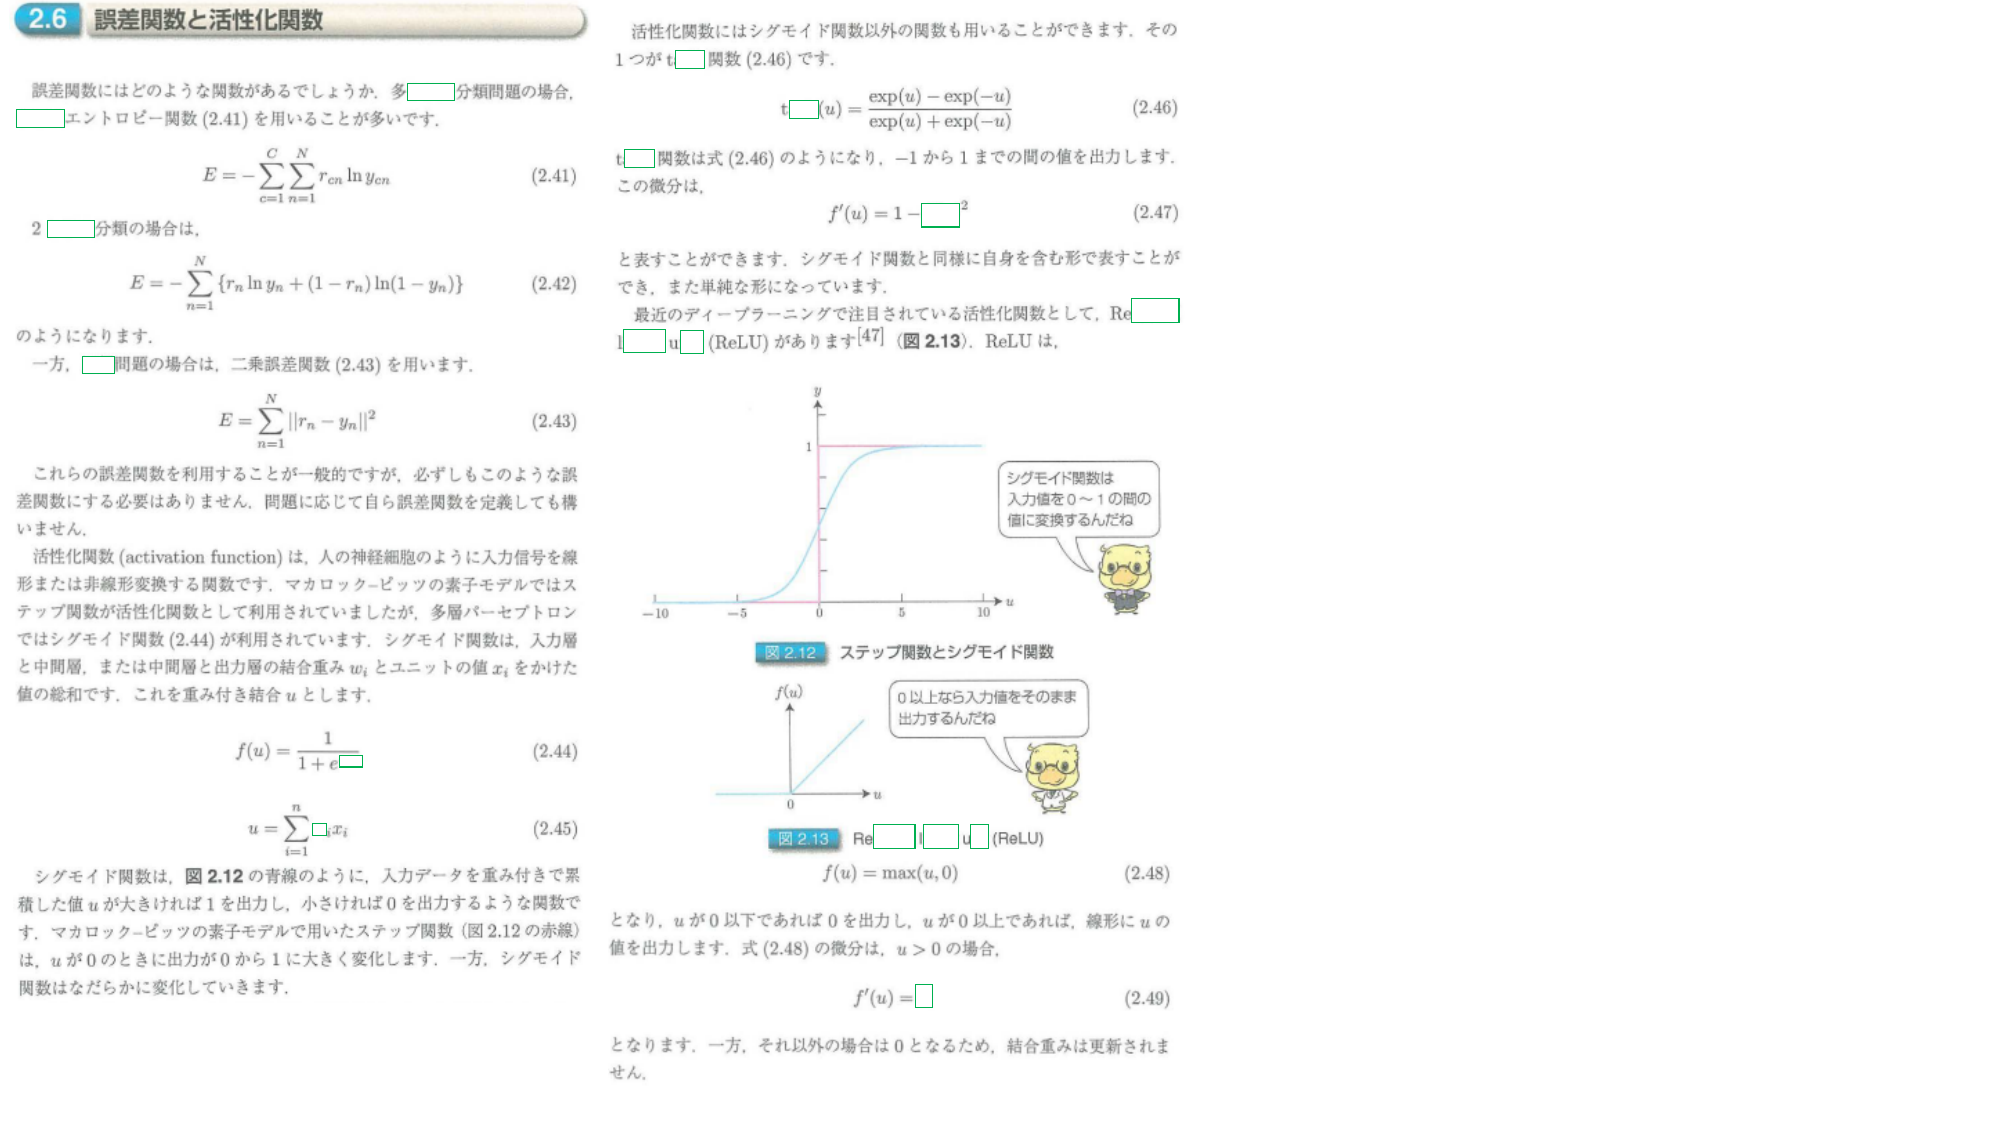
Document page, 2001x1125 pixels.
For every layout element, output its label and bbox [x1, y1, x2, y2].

picture [608, 17, 1185, 1087]
picture [9, 0, 591, 1003]
